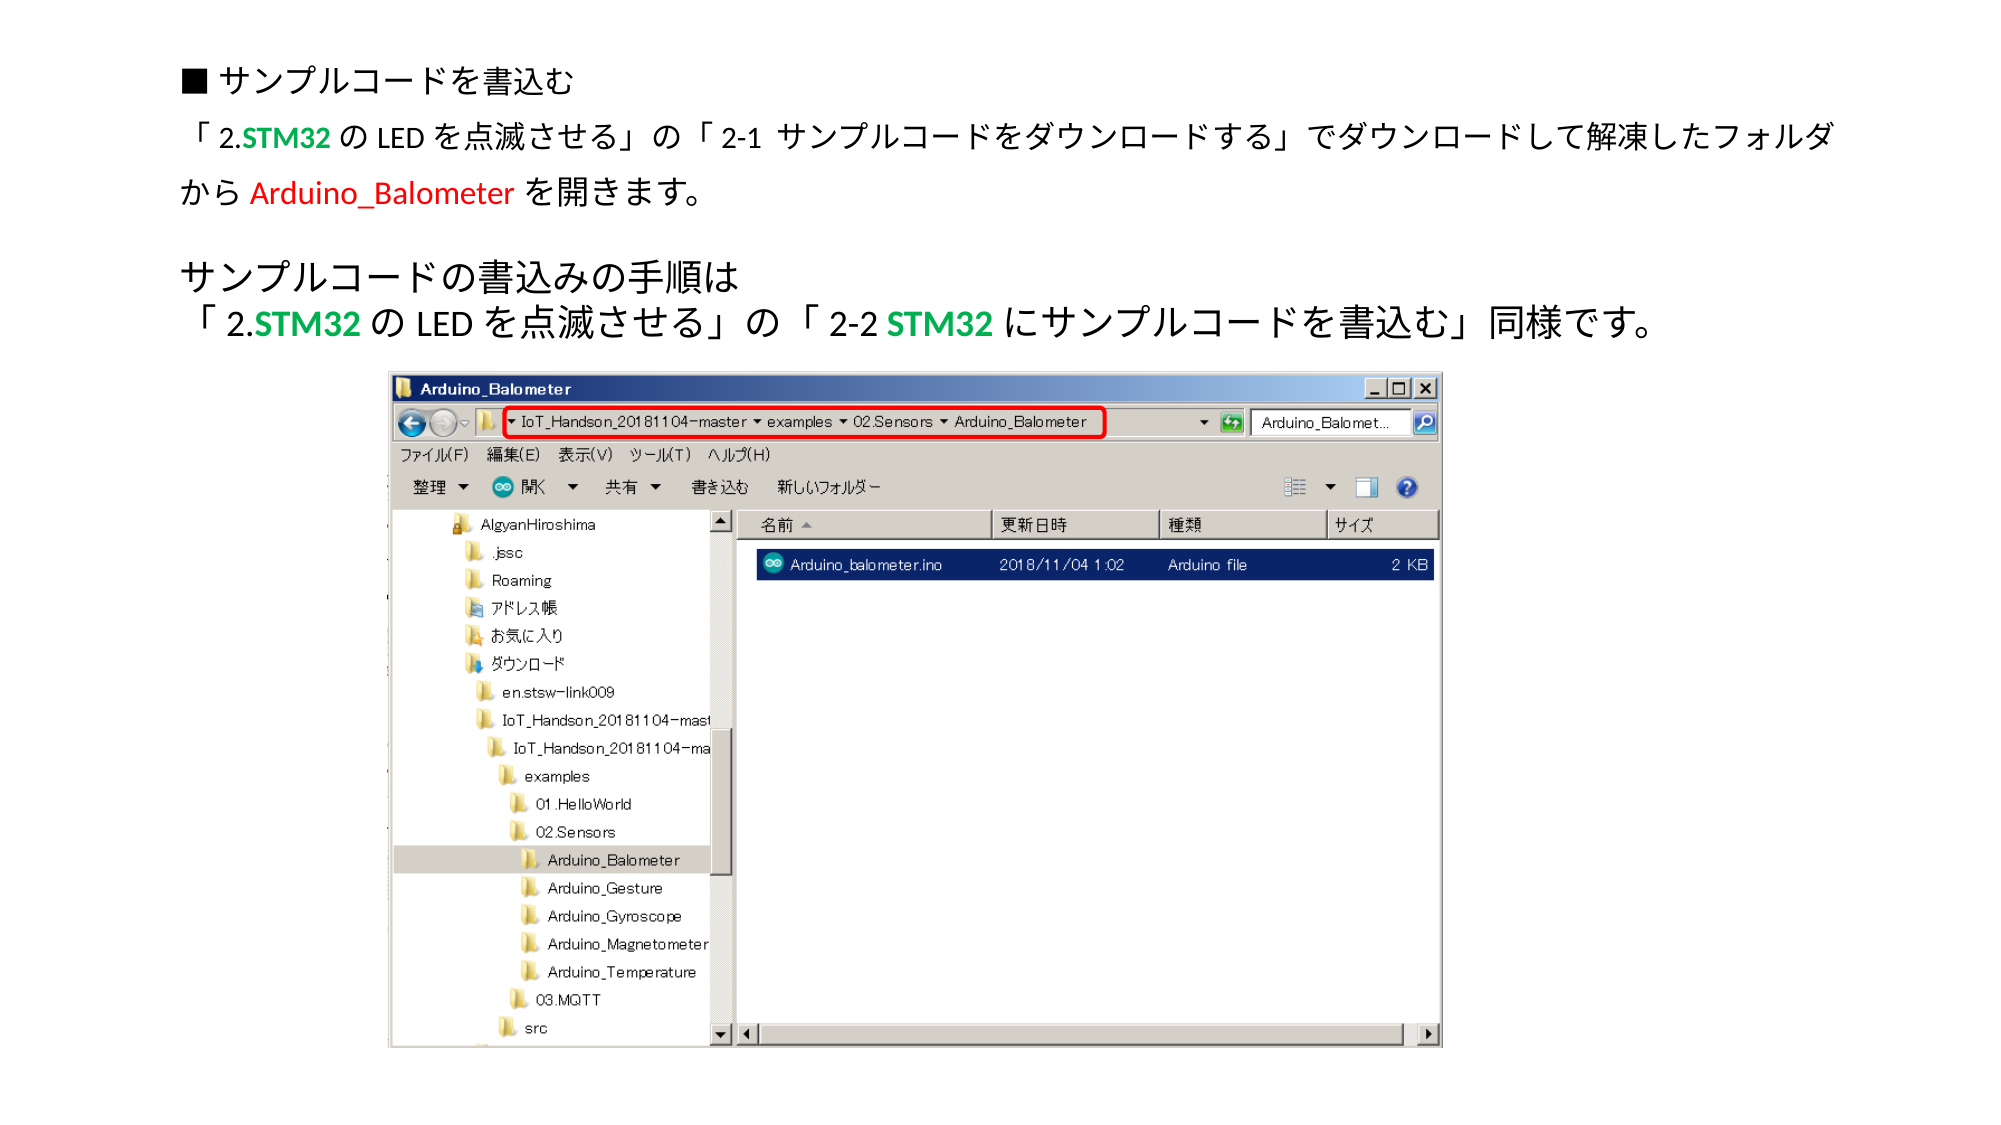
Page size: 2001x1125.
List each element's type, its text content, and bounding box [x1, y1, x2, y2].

text_box サンプルコードの書込みの手順は 「2.STM32のLEDを点滅させる」の「2-2 STM32にサンプルコードを書込む」同様です。 [164, 278, 1787, 352]
text_box ■サンプルコードを書込む 「2.STM32のLEDを点滅させる」の「2-1 サンプルコードをダウンロードする」でダウンロードして解凍したフォルダ からArduino_Balometerを開きます。 [164, 57, 1890, 278]
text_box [387, 370, 1443, 1048]
